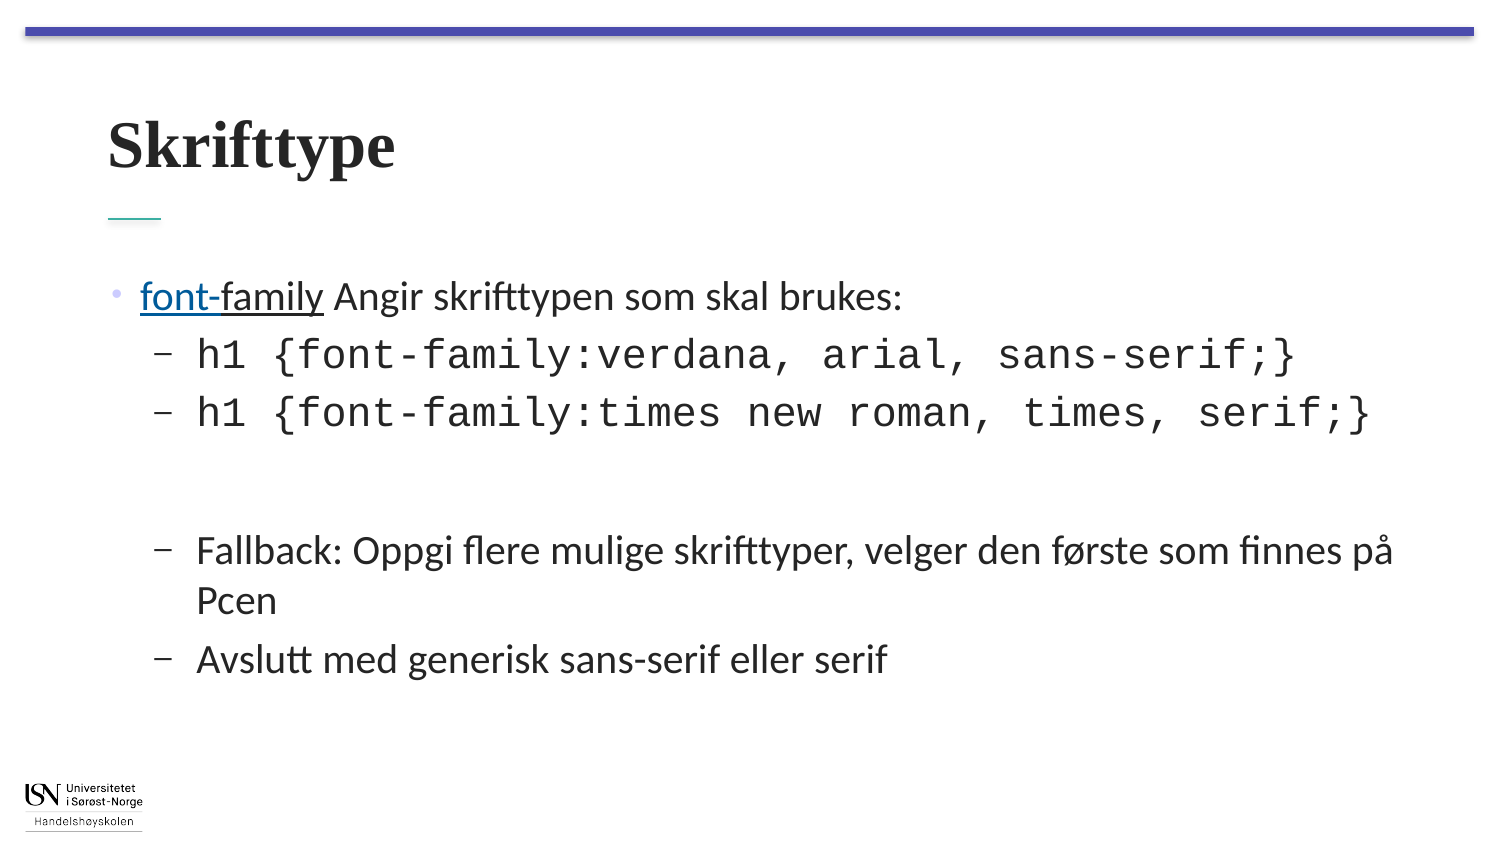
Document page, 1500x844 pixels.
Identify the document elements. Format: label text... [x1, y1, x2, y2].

picture [12, 770, 158, 844]
list font-family Angir skrifttypen som skal brukes: h1 {font-family:verdana, arial, sans-serif;} h1 {font-family:times new roman, times, serif;} Fallback: Oppgi flere mulige skrifttyper, velger den første som finnes på Pcen Avslutt med generisk sans-serif eller serif [96, 261, 1414, 730]
title Skrifttype [107, 70, 1414, 211]
